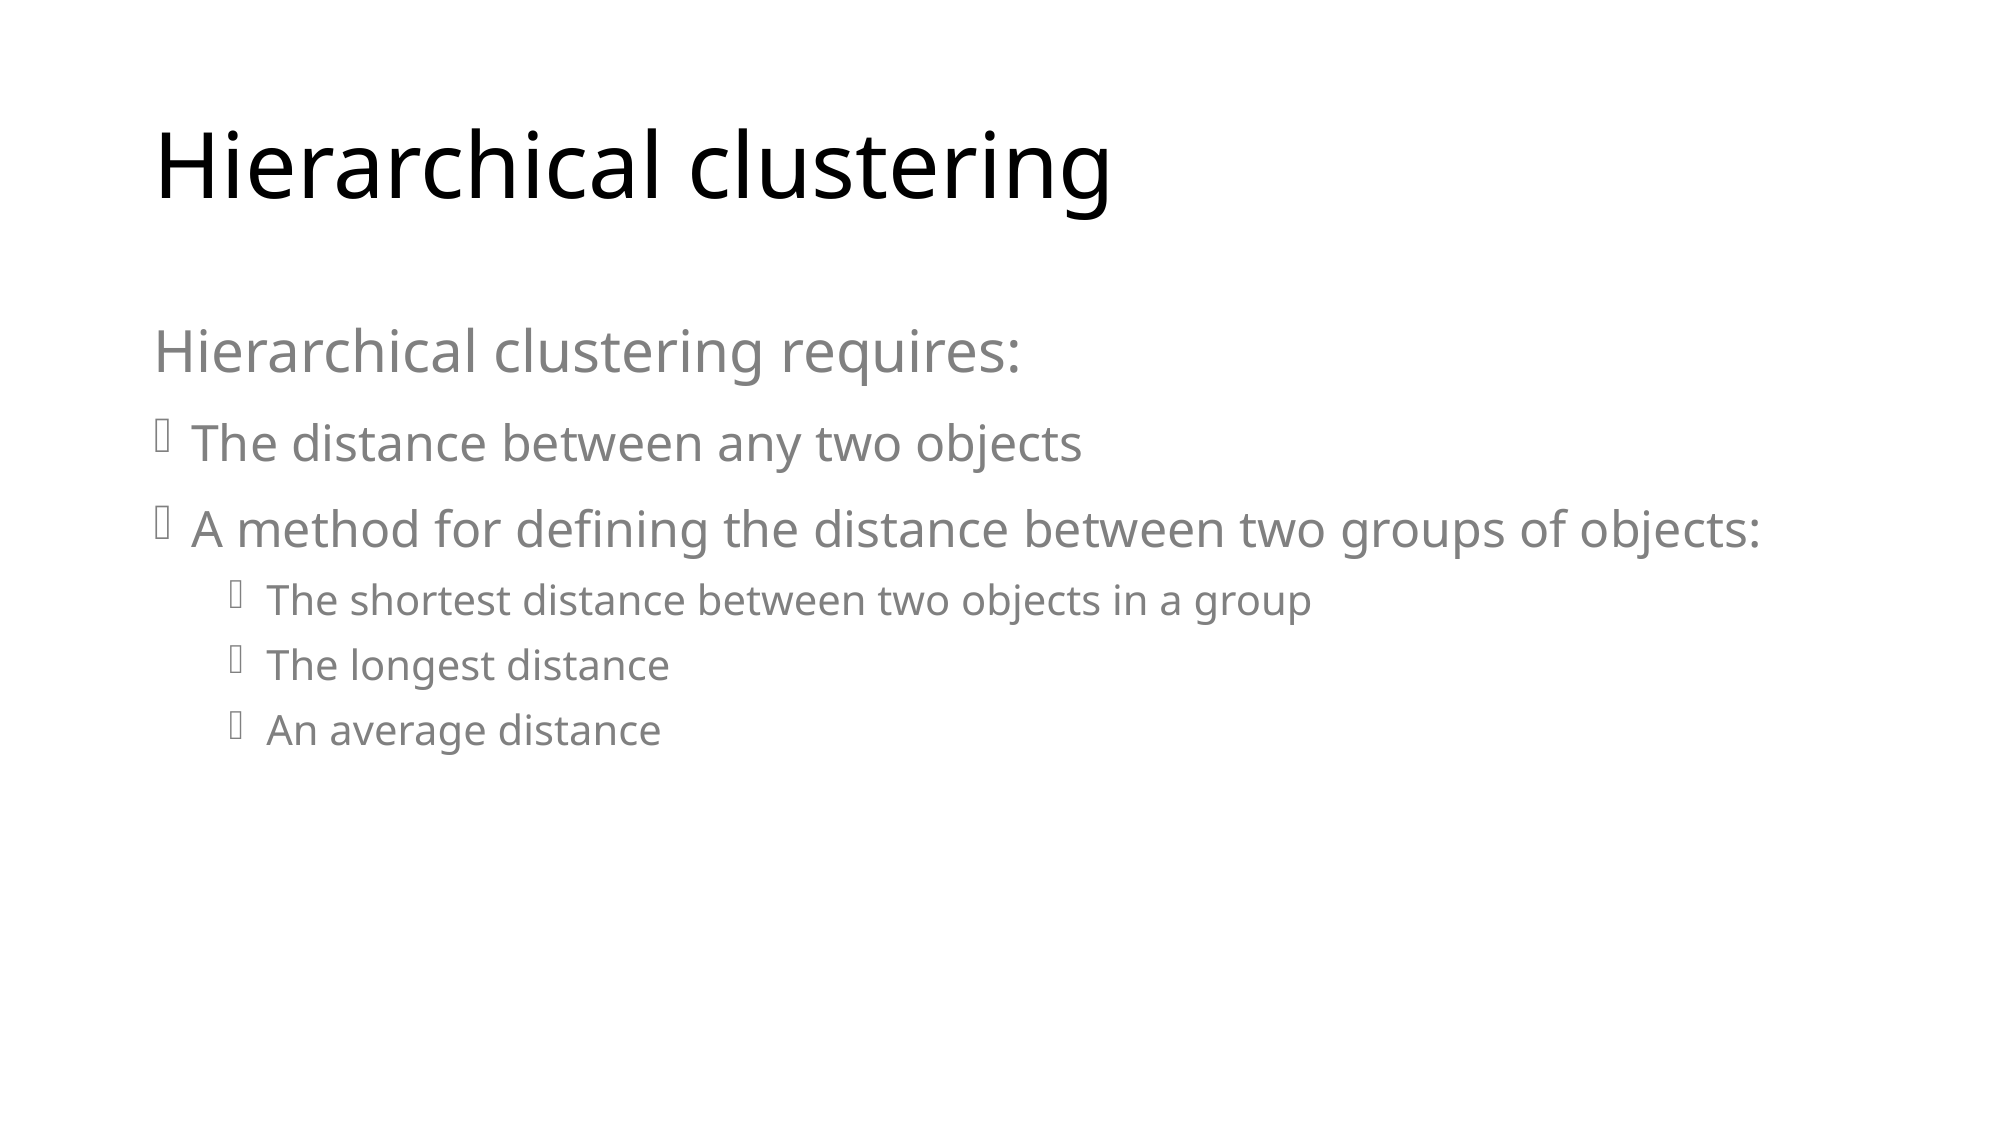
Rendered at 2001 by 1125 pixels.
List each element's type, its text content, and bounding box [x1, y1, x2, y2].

title Hierarchical clustering [138, 60, 1864, 278]
list Hierarchical clustering requires: The distance between any two objects A method for defining the distance between two groups of objects: The shortest distance between two objects in a group The longest distance An average distance [138, 299, 1864, 1014]
